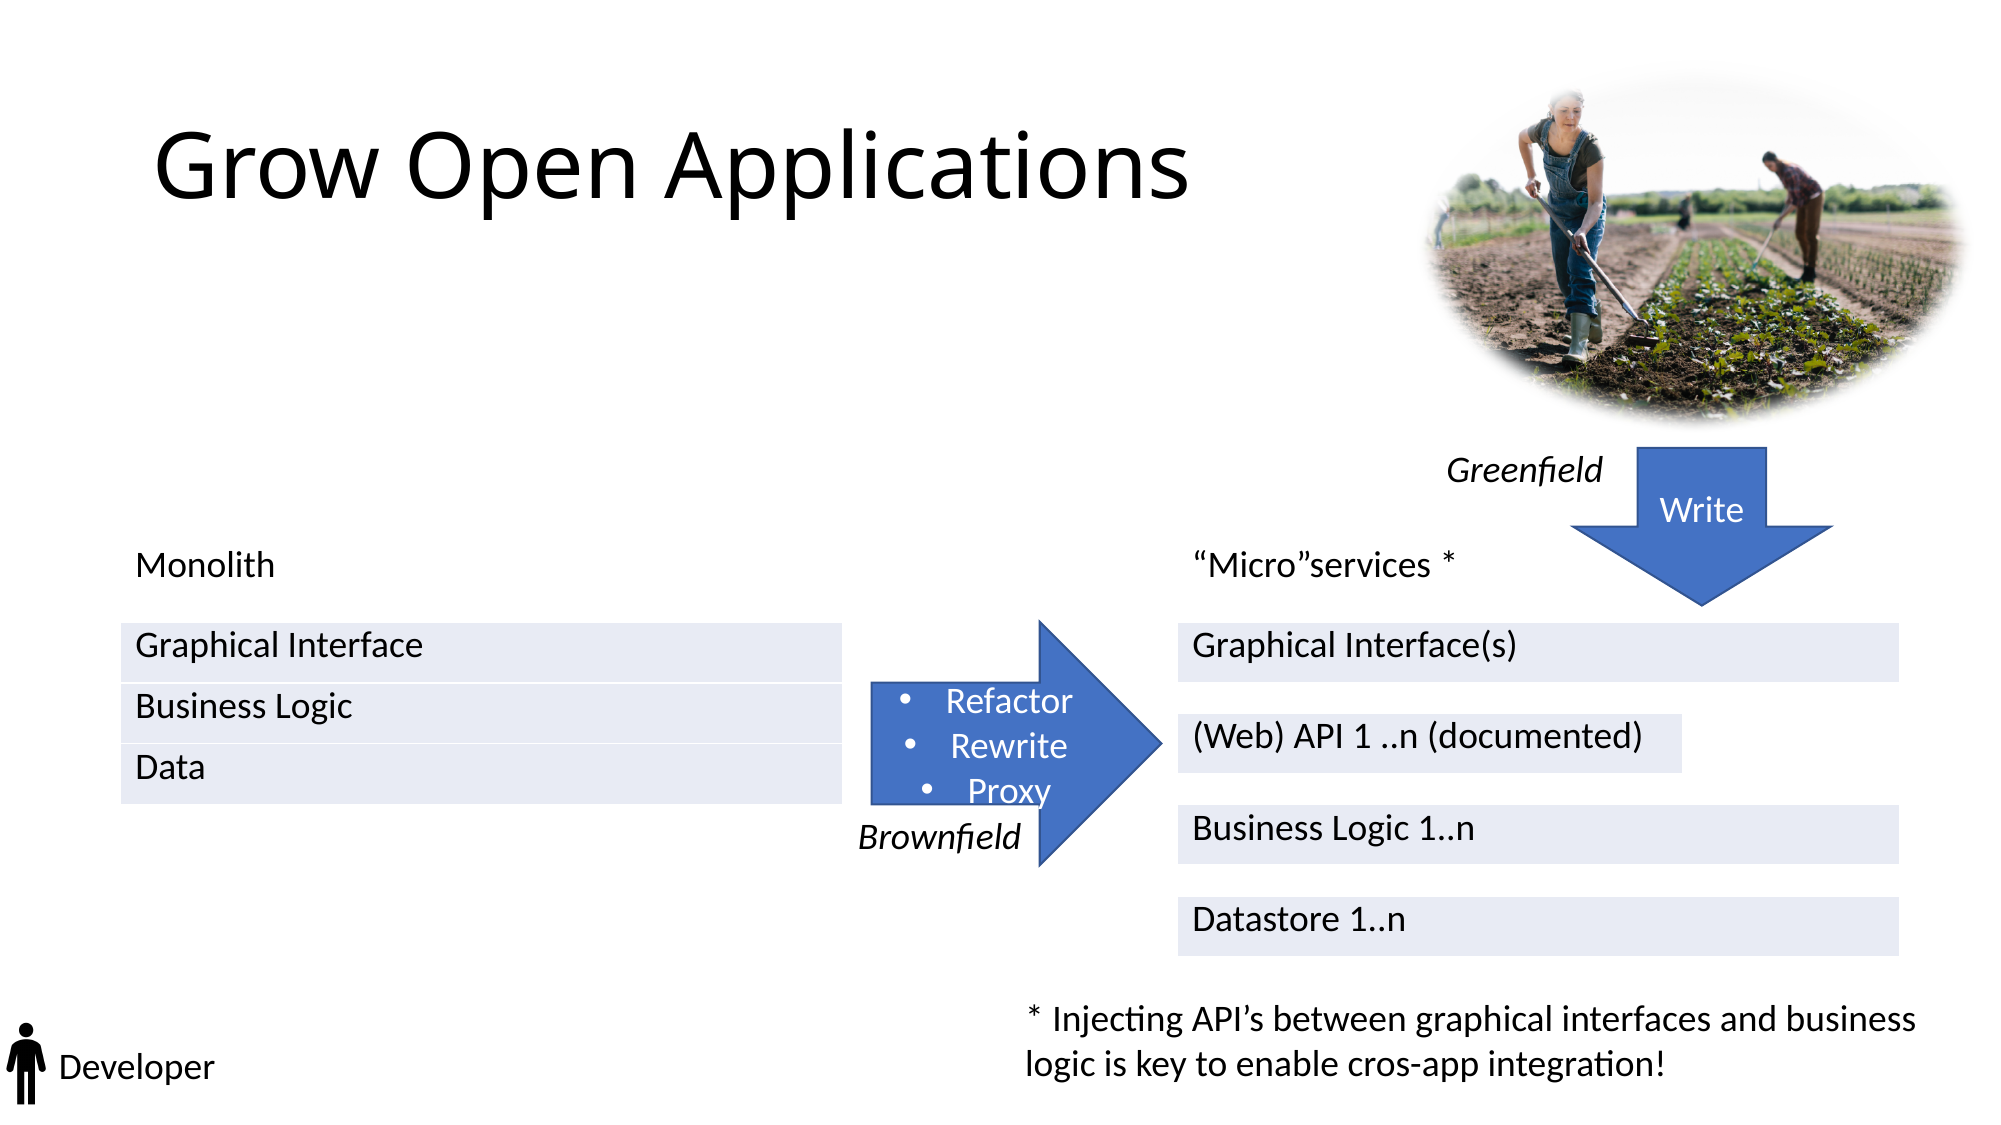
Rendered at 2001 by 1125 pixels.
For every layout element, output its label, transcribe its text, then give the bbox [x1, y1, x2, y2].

text_box Developer [69, 1034, 266, 1095]
table_header Business Logic 1..n [1178, 805, 1899, 864]
table_header Graphical Interface(s) [1178, 623, 1899, 682]
text_box Brownfield [843, 804, 1127, 865]
table_header Datastore 1..n [1178, 897, 1899, 956]
table_header Graphical Interface [121, 623, 842, 682]
picture [0, 1020, 69, 1107]
text_box “Micro”services * [1177, 532, 1646, 592]
title Grow Open Applications [137, 59, 1415, 278]
table_header (Web) API 1 ..n (documented) [1178, 714, 1682, 773]
table_cell Business Logic [121, 684, 842, 743]
text_box Write [1569, 446, 1835, 607]
table_cell Data [121, 744, 842, 804]
text_box Refactor Rewrite Proxy [870, 619, 1163, 804]
text_box Greenfield [1431, 437, 1716, 498]
text_box Monolith [120, 532, 589, 592]
text_box * Injecting API’s between graphical interfaces and business logic is key to enable cros-app integration! [1010, 986, 1986, 1092]
picture [1415, 59, 1976, 434]
